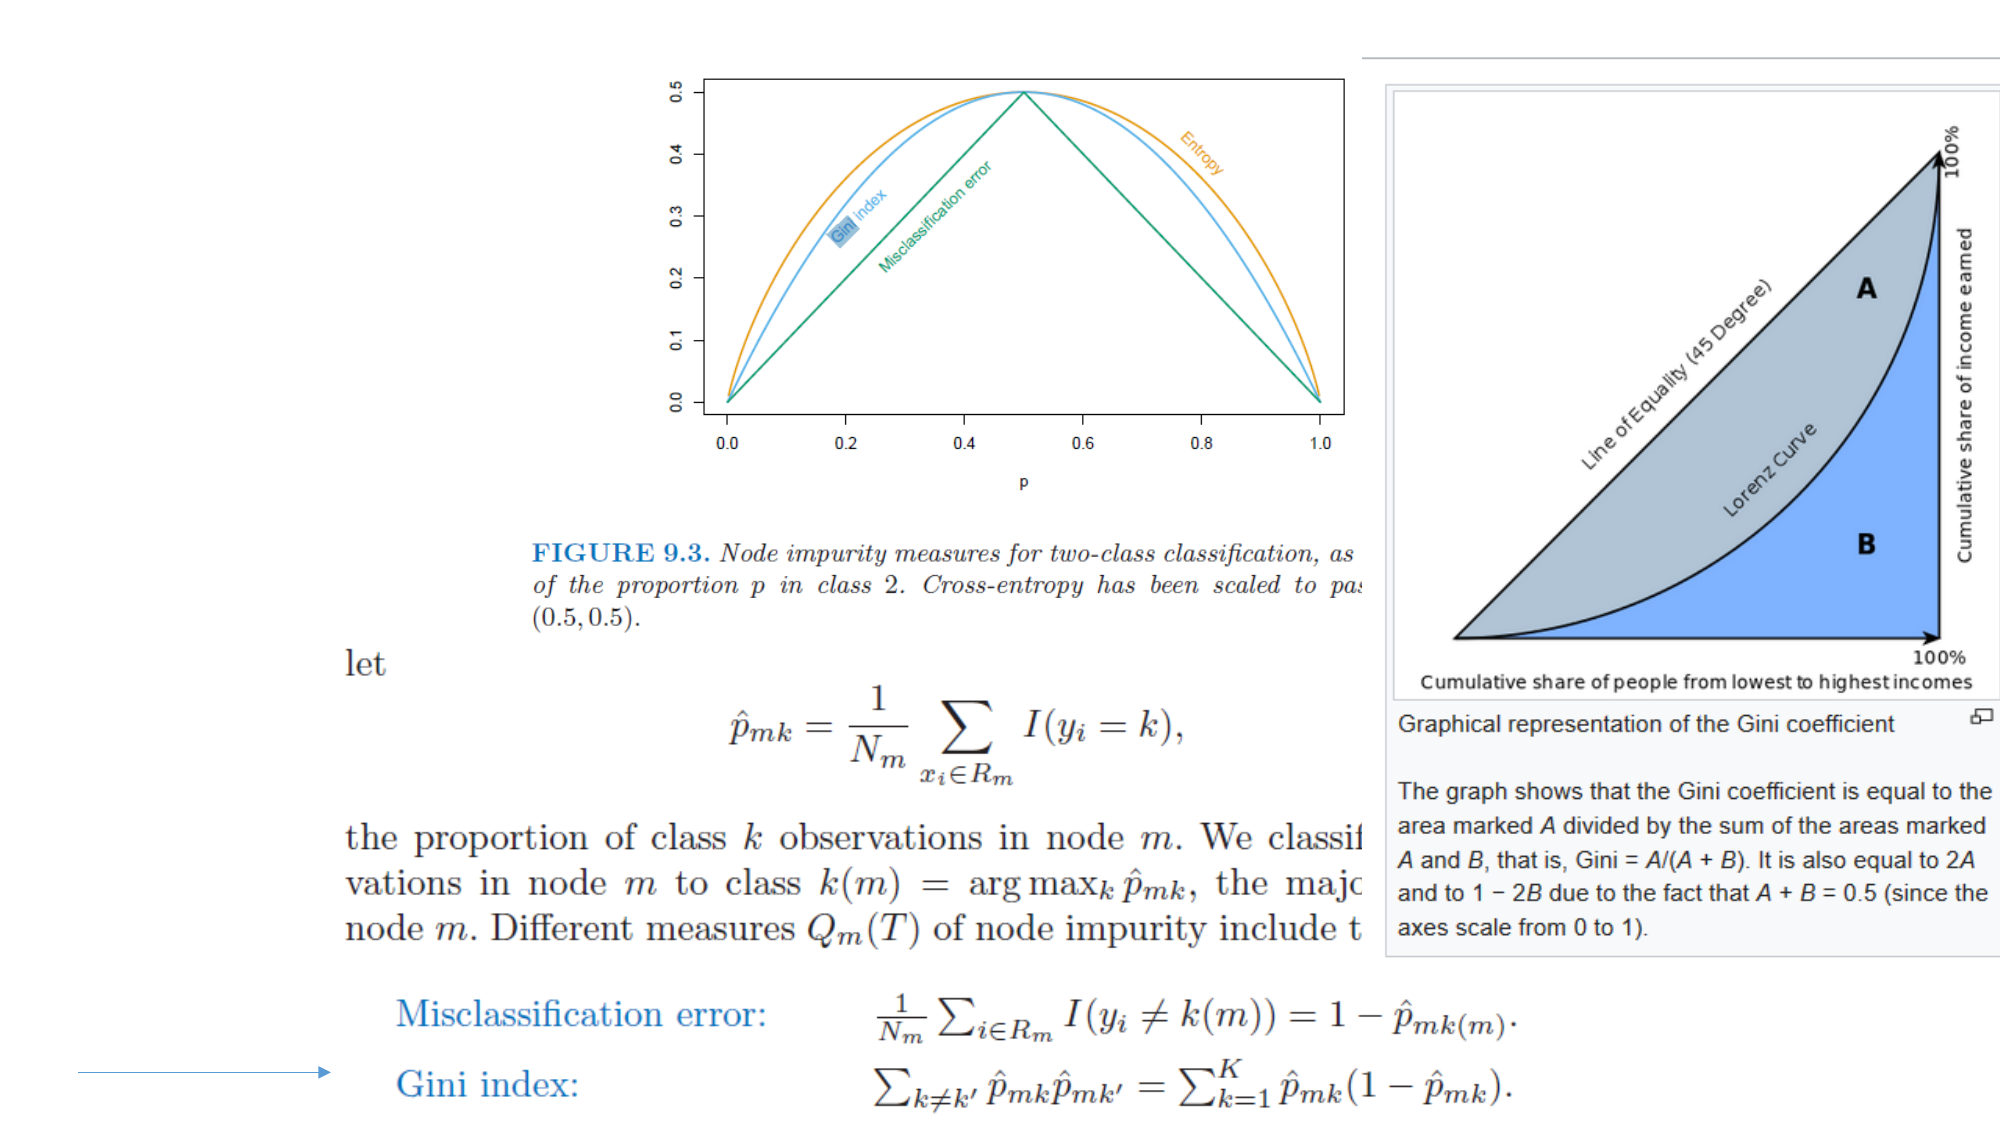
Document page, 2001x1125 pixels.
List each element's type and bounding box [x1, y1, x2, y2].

picture [330, 17, 2000, 1125]
